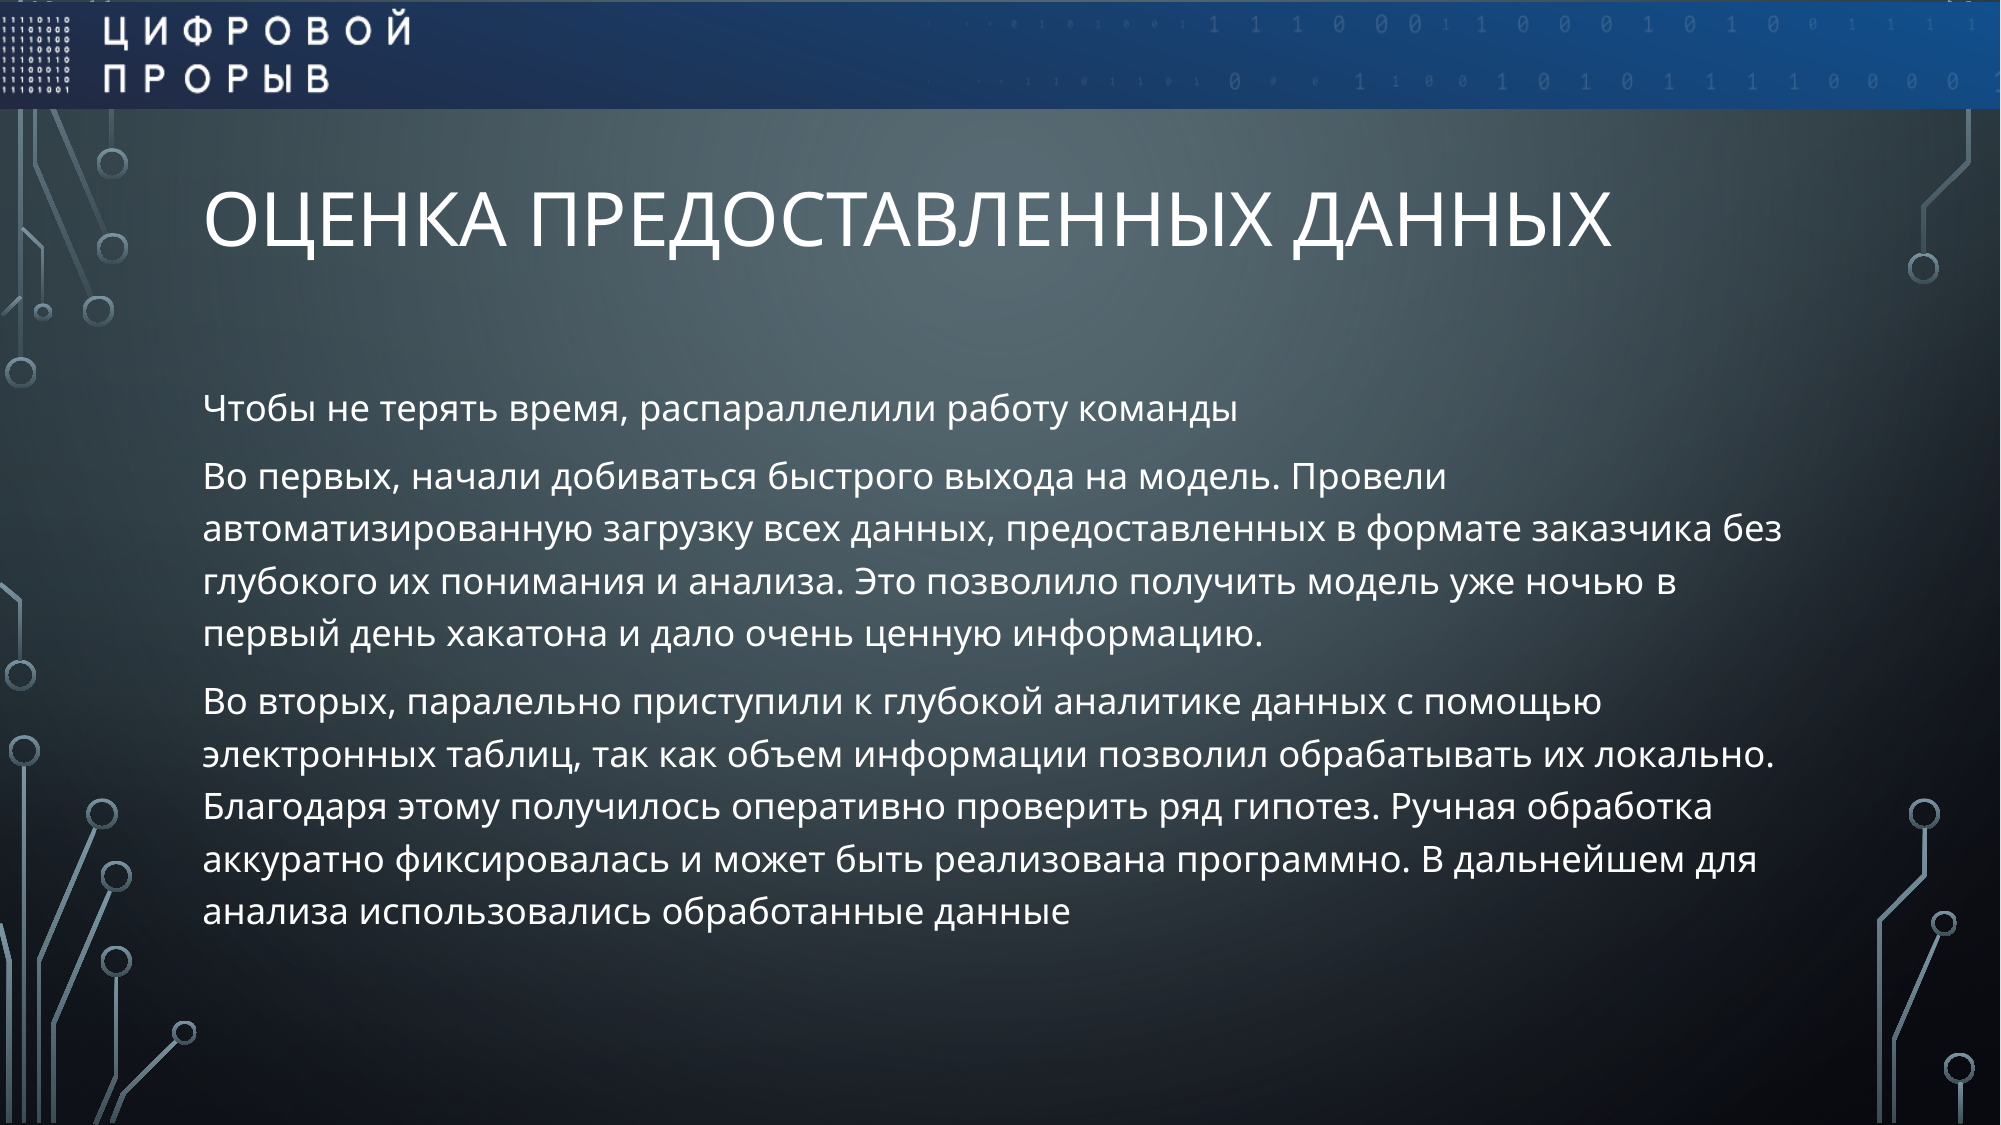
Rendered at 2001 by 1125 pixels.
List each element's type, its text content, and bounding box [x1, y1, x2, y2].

title Оценка предоставленных данных [187, 109, 1813, 344]
picture [0, 2, 2000, 109]
list Чтобы не терять время, распараллелили работу команды Во первых, начали добиваться быстрого выхода на модель. Провели автоматизированную загрузку всех данных, предоставленных в формате заказчика без глубокого их понимания и анализа. Это позволило получить модель уже ночью в первый день хакатона и дало очень ценную информацию. Во вторых, паралельно приступили к глубокой аналитике данных с помощью электронных таблиц, так как объем информации позволил обрабатывать их локально. Благодаря этому получилось оперативно проверить ряд гипотез. Ручная обработка аккуратно фиксировалась и может быть реализована программно. В дальнейшем для анализа использовались обработанные данные [187, 369, 1813, 950]
